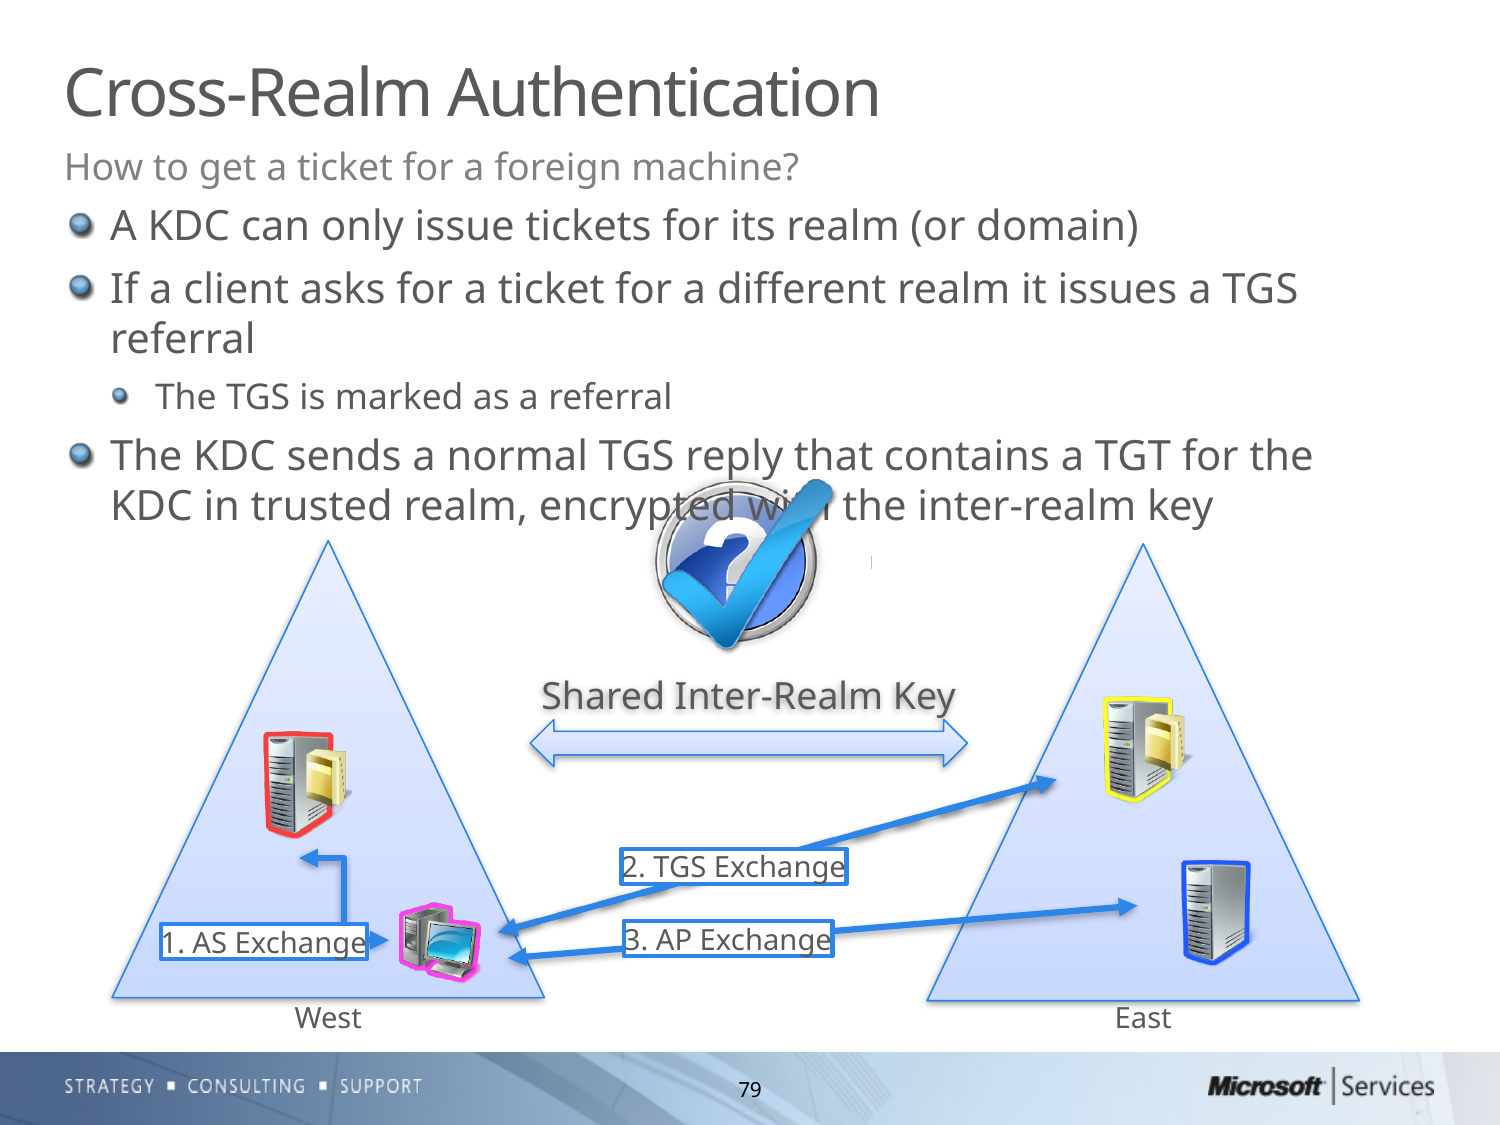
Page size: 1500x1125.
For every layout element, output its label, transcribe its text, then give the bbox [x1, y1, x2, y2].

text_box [926, 543, 1360, 1036]
picture [109, 385, 129, 405]
picture [64, 439, 95, 469]
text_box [298, 857, 390, 941]
picture [0, 1052, 1500, 1125]
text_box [497, 779, 1057, 933]
picture [613, 456, 887, 665]
picture [64, 209, 95, 239]
picture [64, 271, 95, 301]
text_box Shared Inter-Realm Key [549, 718, 921, 768]
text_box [111, 540, 545, 1035]
list A KDC can only issue tickets for its realm (or domain) If a client asks for a ticket for a different realm it issues a TGS referral The TGS is marked as a referral The KDC sends a normal TGS reply that contains a TGT for the KDC in trusted realm, encrypted with the inter-realm key [64, 198, 1365, 490]
list How to get a ticket for a foreign machine? [63, 143, 1434, 188]
title Cross-Realm Authentication [63, 59, 1436, 143]
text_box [507, 905, 1138, 959]
